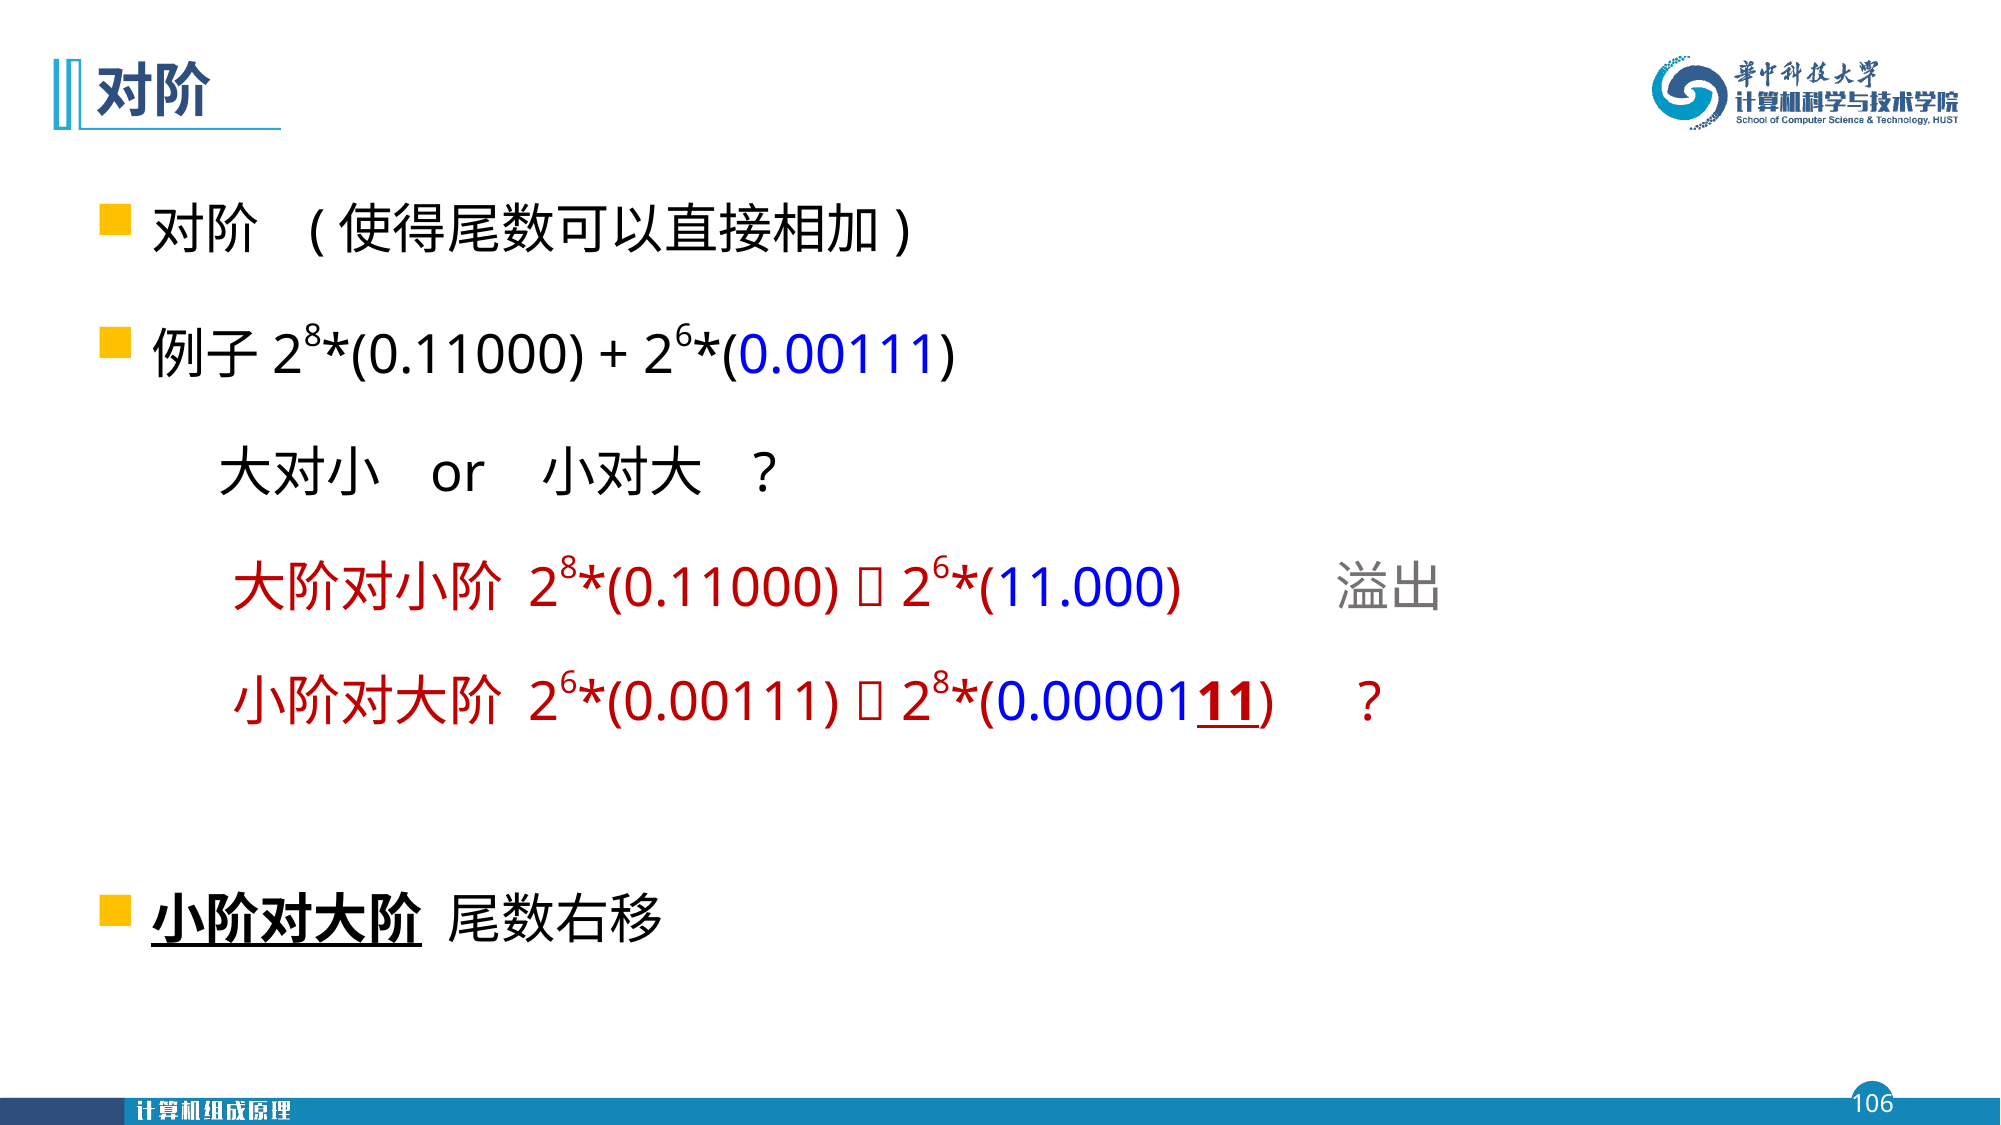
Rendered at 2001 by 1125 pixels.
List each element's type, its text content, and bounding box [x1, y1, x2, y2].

list 对阶 (使得尾数可以直接相加) 例子28*(0.11000) + 26*(0.00111) 大对小 or 小对大 ? 大阶对小阶 28*(0.11000)  26*(11.000) 溢出 小阶对大阶 26*(0.00111)  28*(0.0000111) ? 小阶对大阶 尾数右移 [80, 154, 1890, 1080]
title 对阶 [80, 42, 1805, 144]
picture [1805, 56, 1958, 130]
